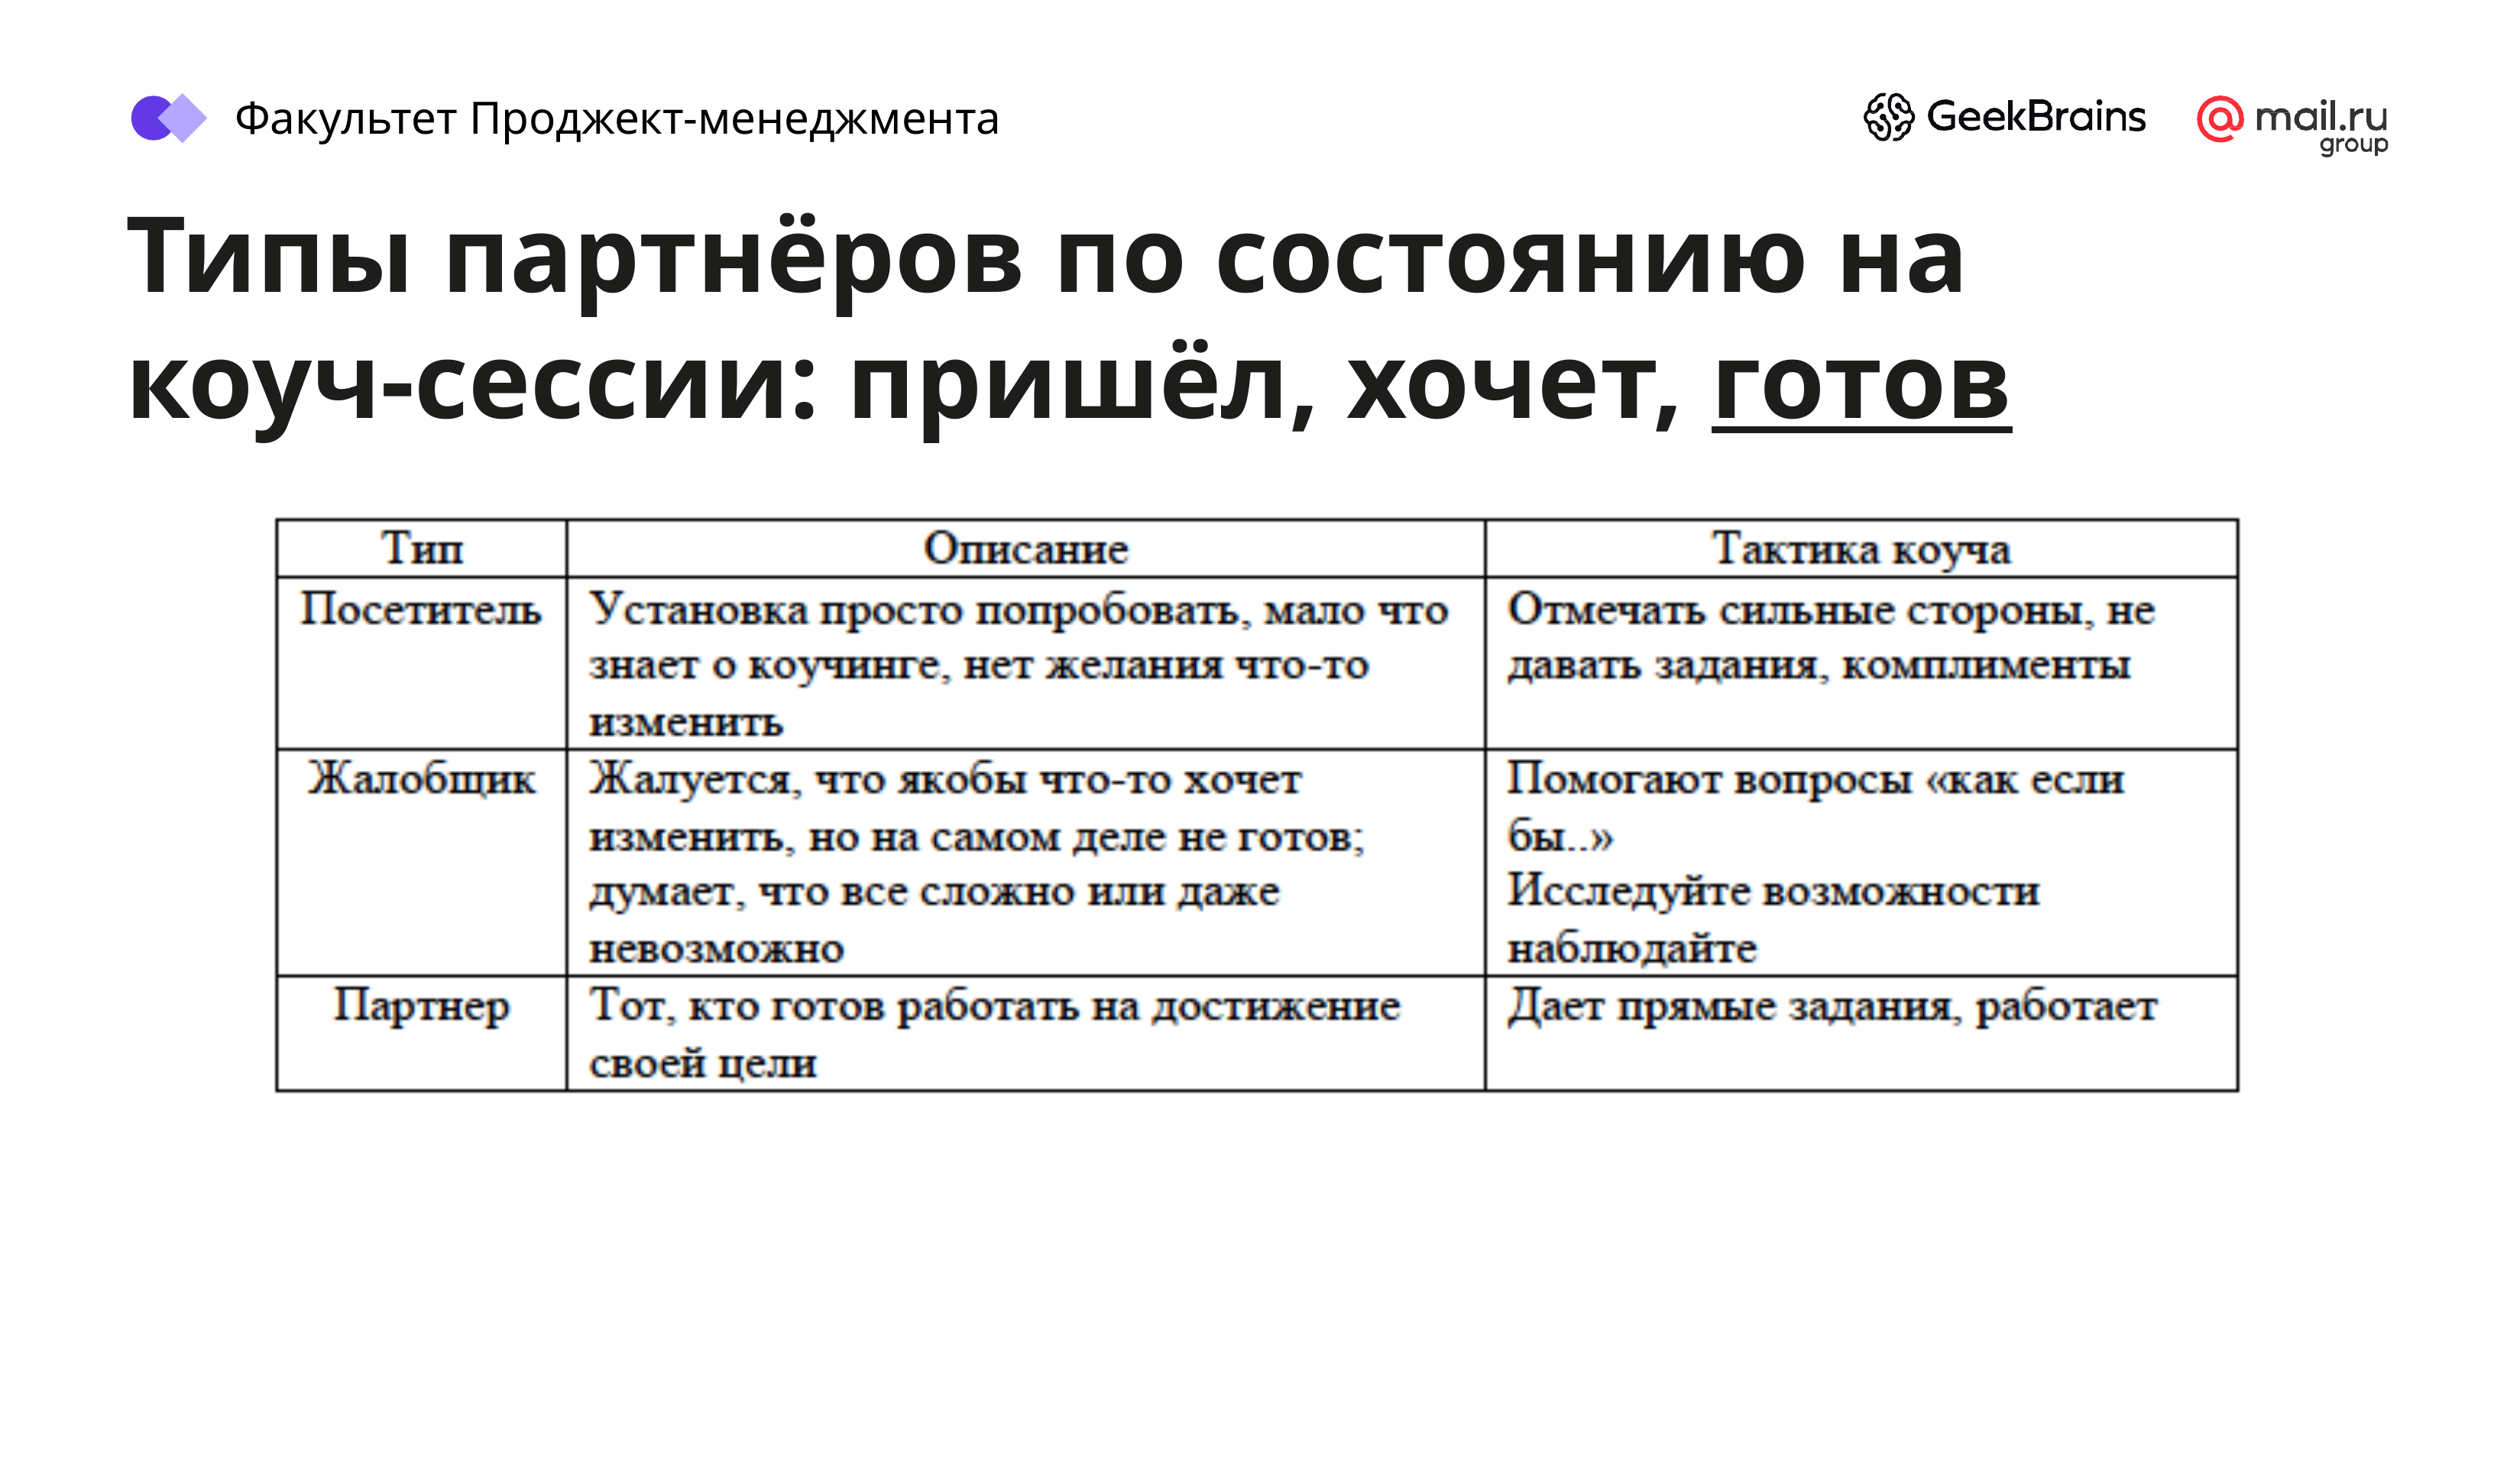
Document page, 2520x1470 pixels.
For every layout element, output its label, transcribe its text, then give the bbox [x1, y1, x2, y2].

text_box Факультет Проджект-менеджмента [223, 78, 1807, 151]
title Типы партнёров по состоянию на коуч-сессии: пришёл, хочет, готов [124, 175, 2387, 322]
text_box [157, 92, 208, 144]
picture [264, 504, 2256, 1106]
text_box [1863, 92, 2389, 157]
text_box [131, 96, 171, 141]
